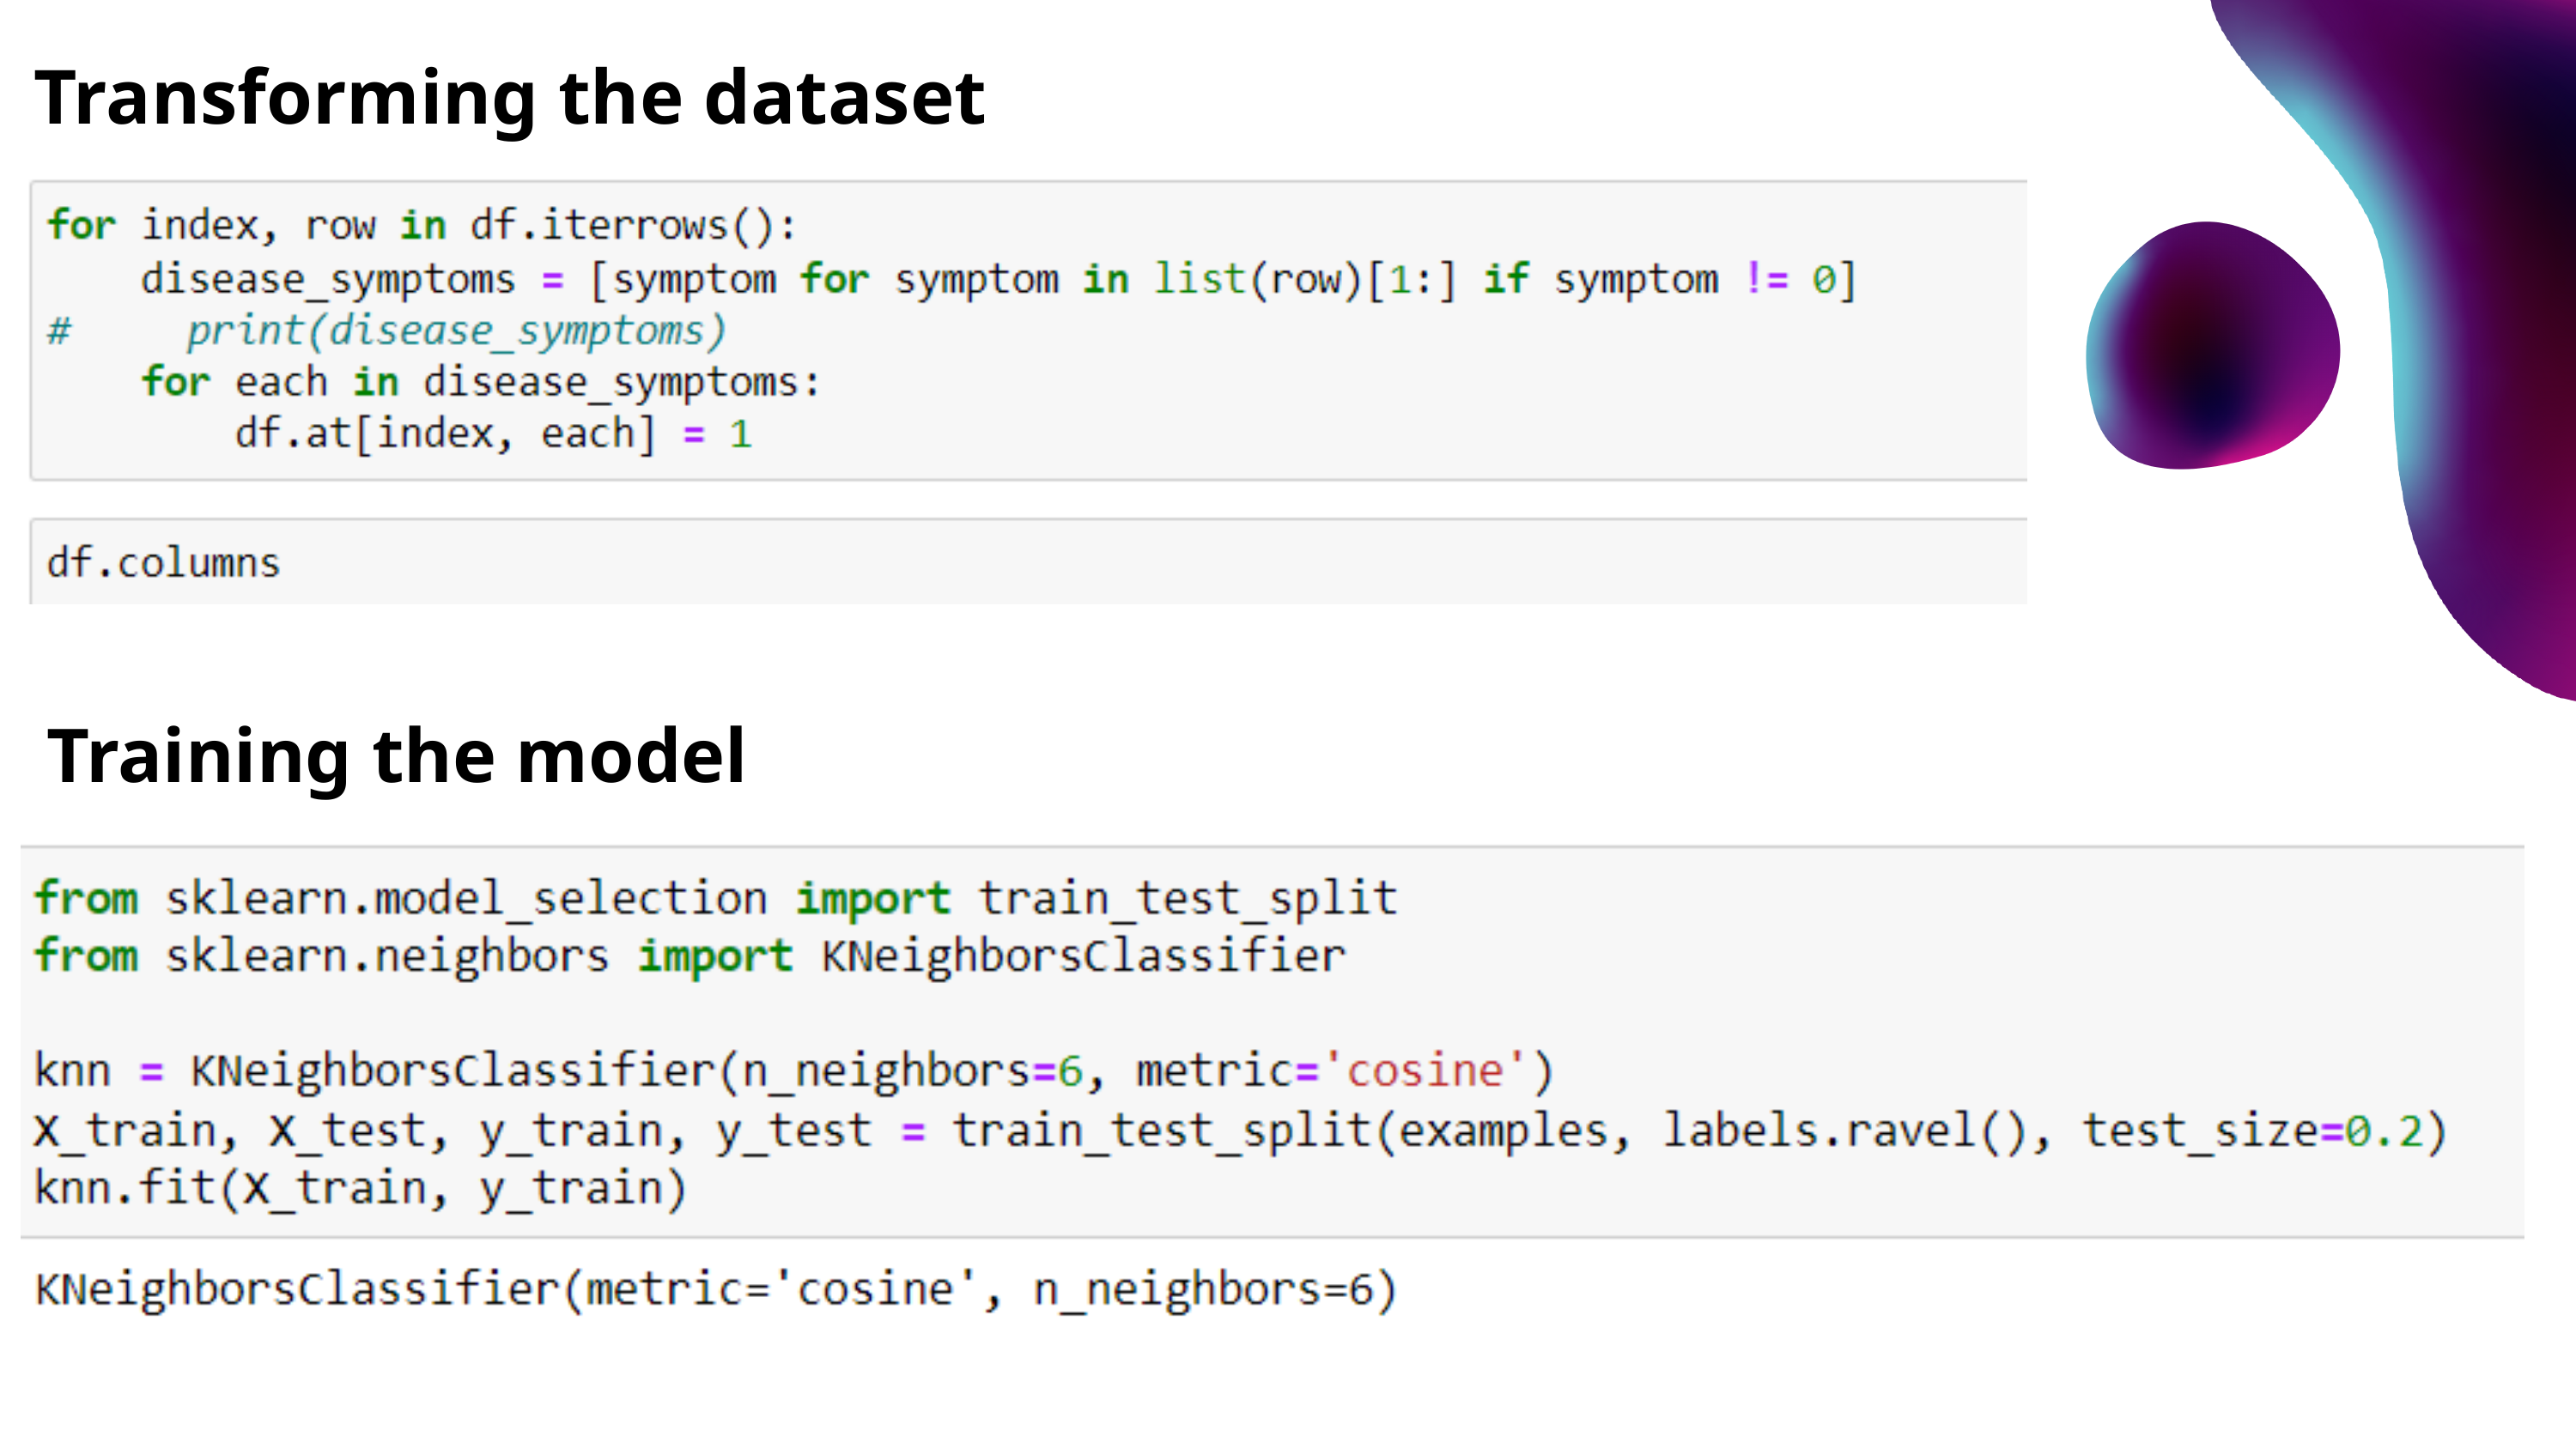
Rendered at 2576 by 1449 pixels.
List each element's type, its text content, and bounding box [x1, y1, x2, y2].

text_box Transforming the dataset [33, 34, 1446, 173]
picture [21, 832, 2524, 1343]
text_box Training the model [33, 695, 1802, 810]
picture [21, 0, 2576, 715]
